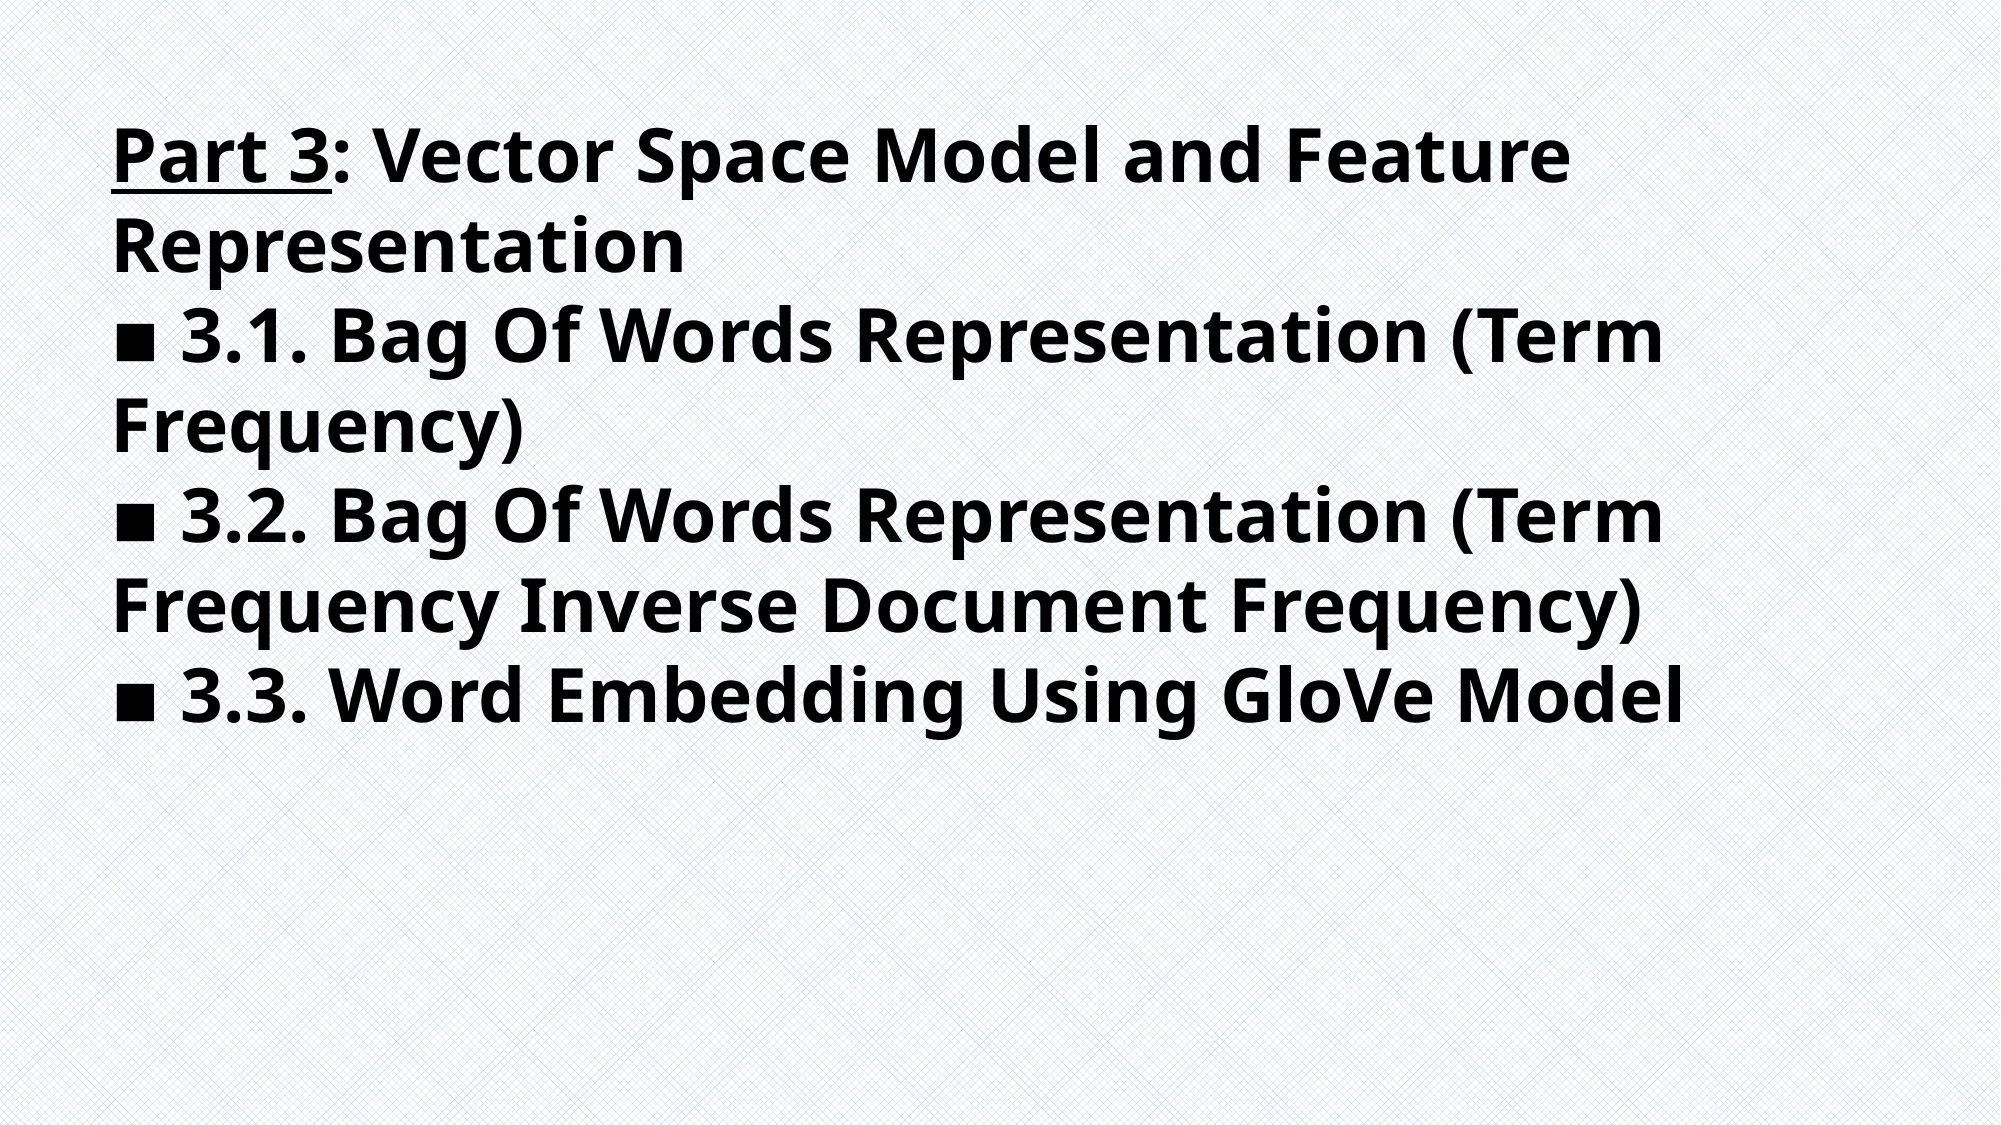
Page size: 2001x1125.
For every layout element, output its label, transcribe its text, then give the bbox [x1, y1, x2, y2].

text_box Part 3: Vector Space Model and Feature Representation ▪ 3.1. Bag Of Words Representation (Term Frequency) ▪ 3.2. Bag Of Words Representation (Term Frequency Inverse Document Frequency) ▪ 3.3. Word Embedding Using GloVe Model [95, 100, 1812, 746]
